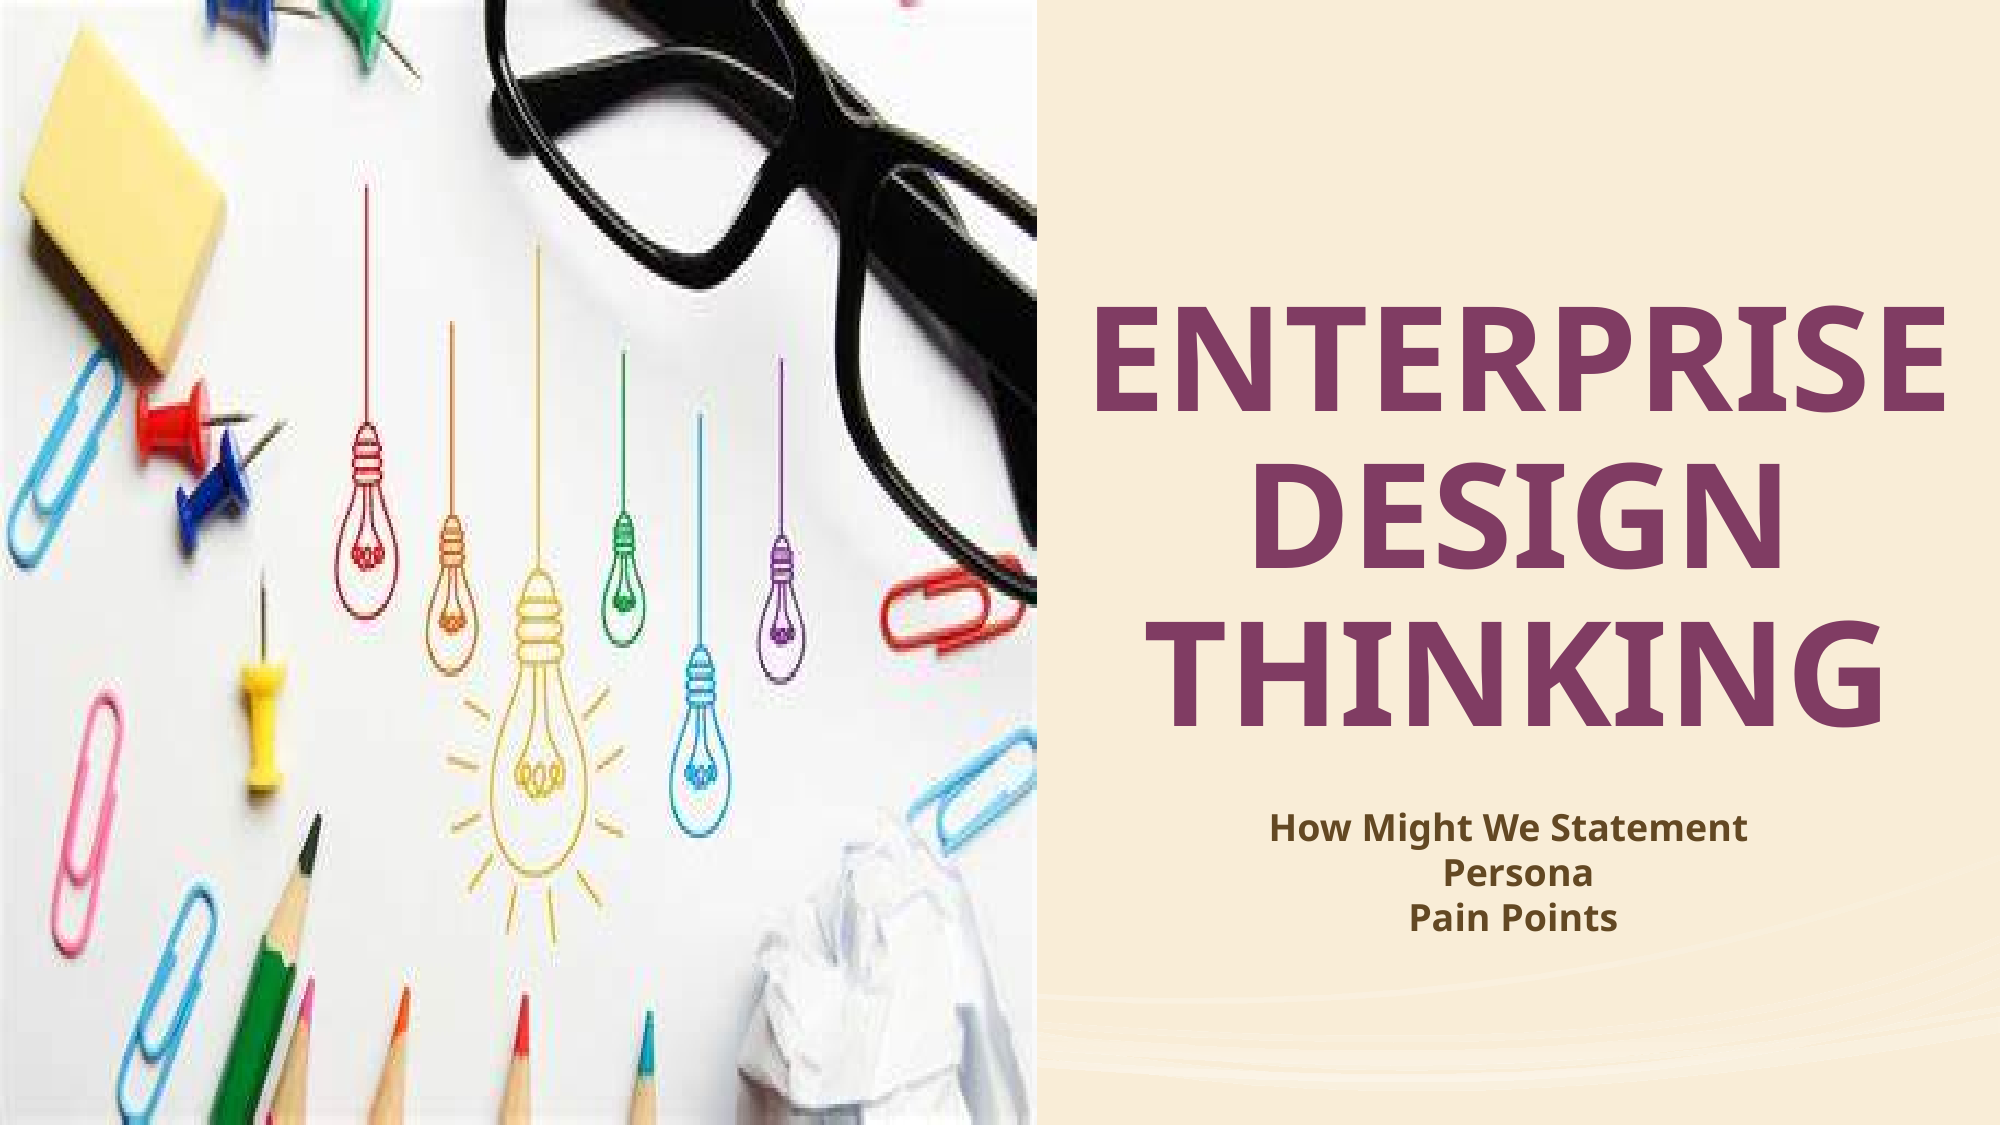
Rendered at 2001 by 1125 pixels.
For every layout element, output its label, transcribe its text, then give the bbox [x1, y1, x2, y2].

text_box ENTERPRISE DESIGN THINKING [1067, 235, 1970, 766]
text_box How Might We Statement Persona Pain Points [1037, 796, 2000, 946]
picture [0, 0, 1037, 1125]
